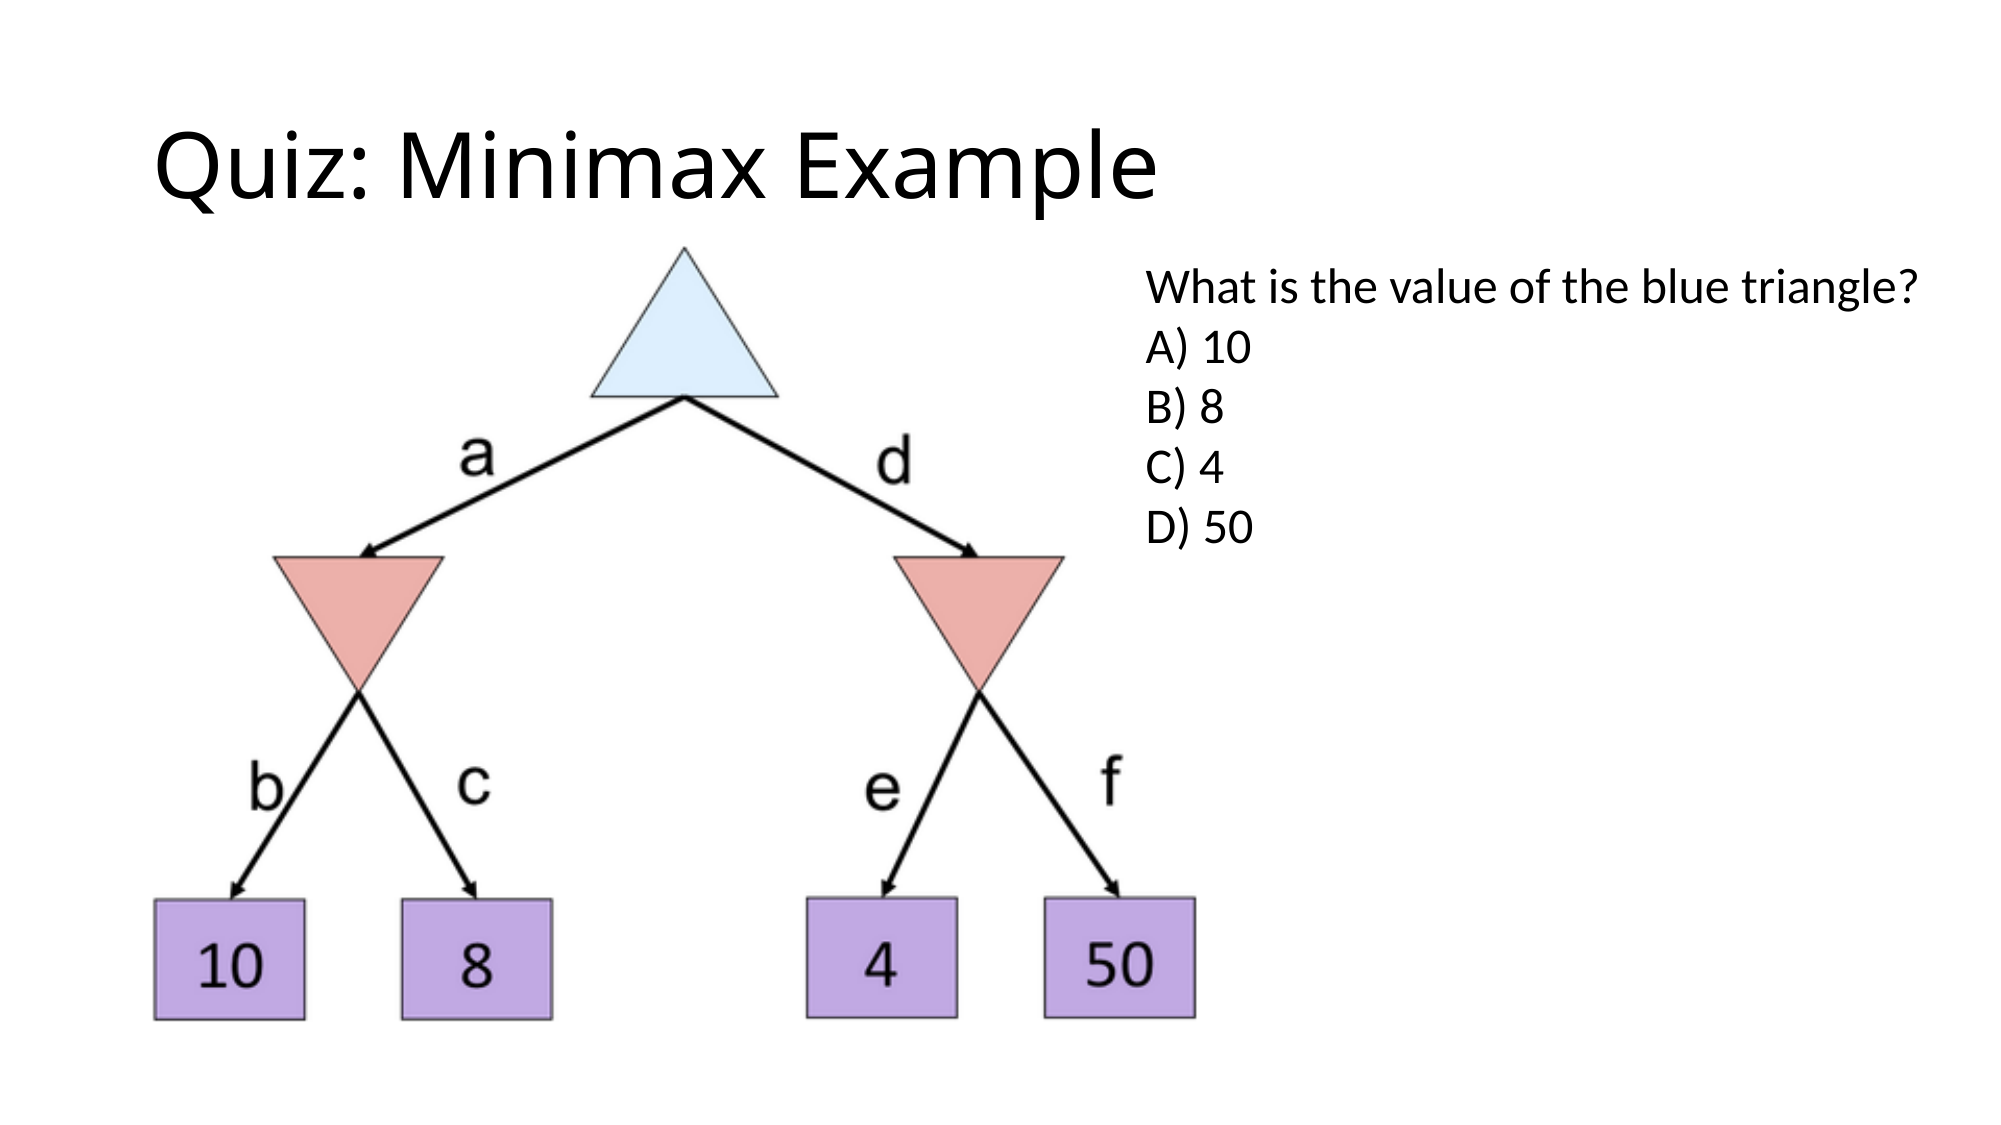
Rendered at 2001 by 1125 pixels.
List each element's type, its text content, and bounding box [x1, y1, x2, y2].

text_box What is the value of the blue triangle? A) 10 B) 8 C) 4 D) 50 [1205, 246, 1936, 561]
title Quiz: Minimax Example [137, 59, 1863, 246]
picture [137, 245, 1205, 1038]
